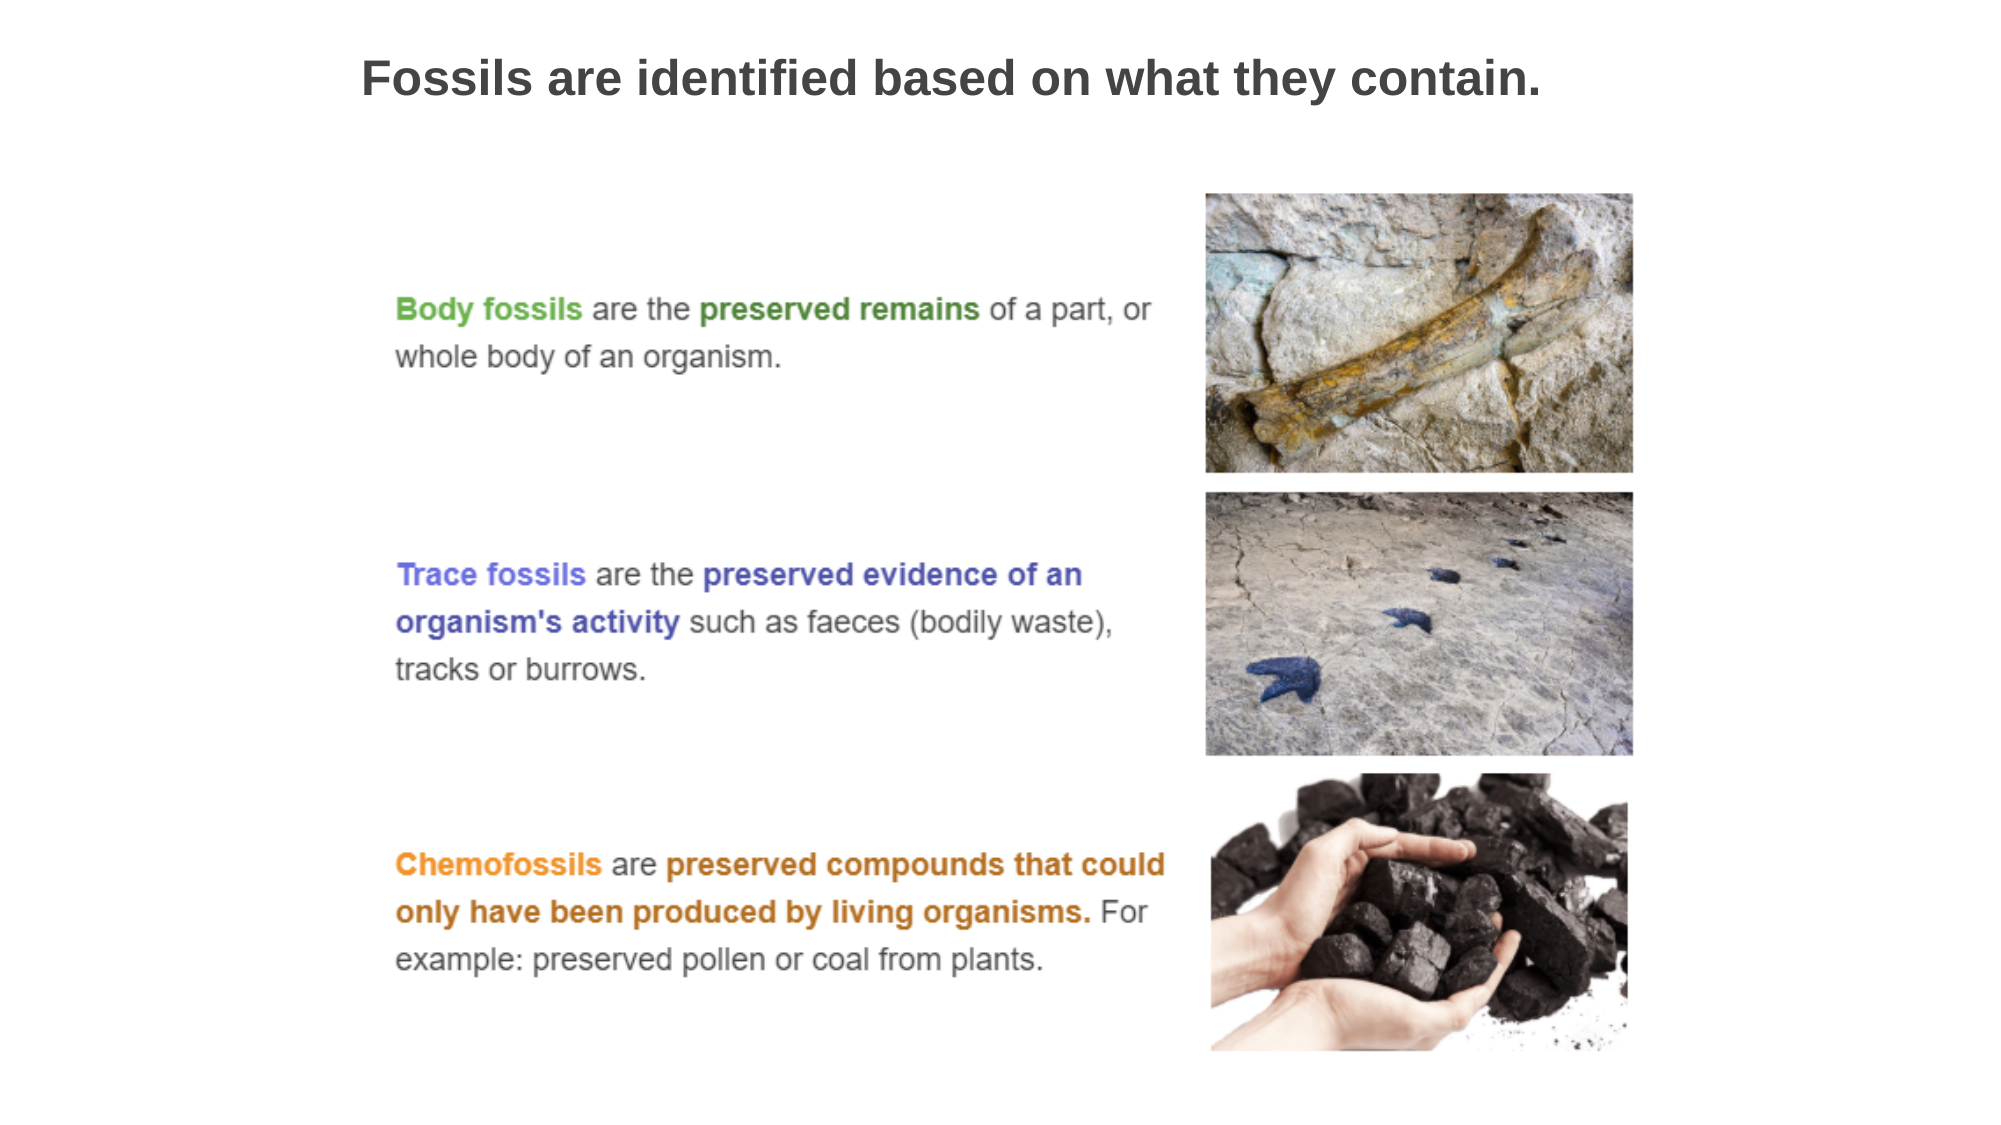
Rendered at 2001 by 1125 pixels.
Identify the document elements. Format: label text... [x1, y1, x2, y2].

text_box Fossils are identified based on what they contain. [346, 38, 1558, 114]
picture [364, 134, 1716, 1083]
